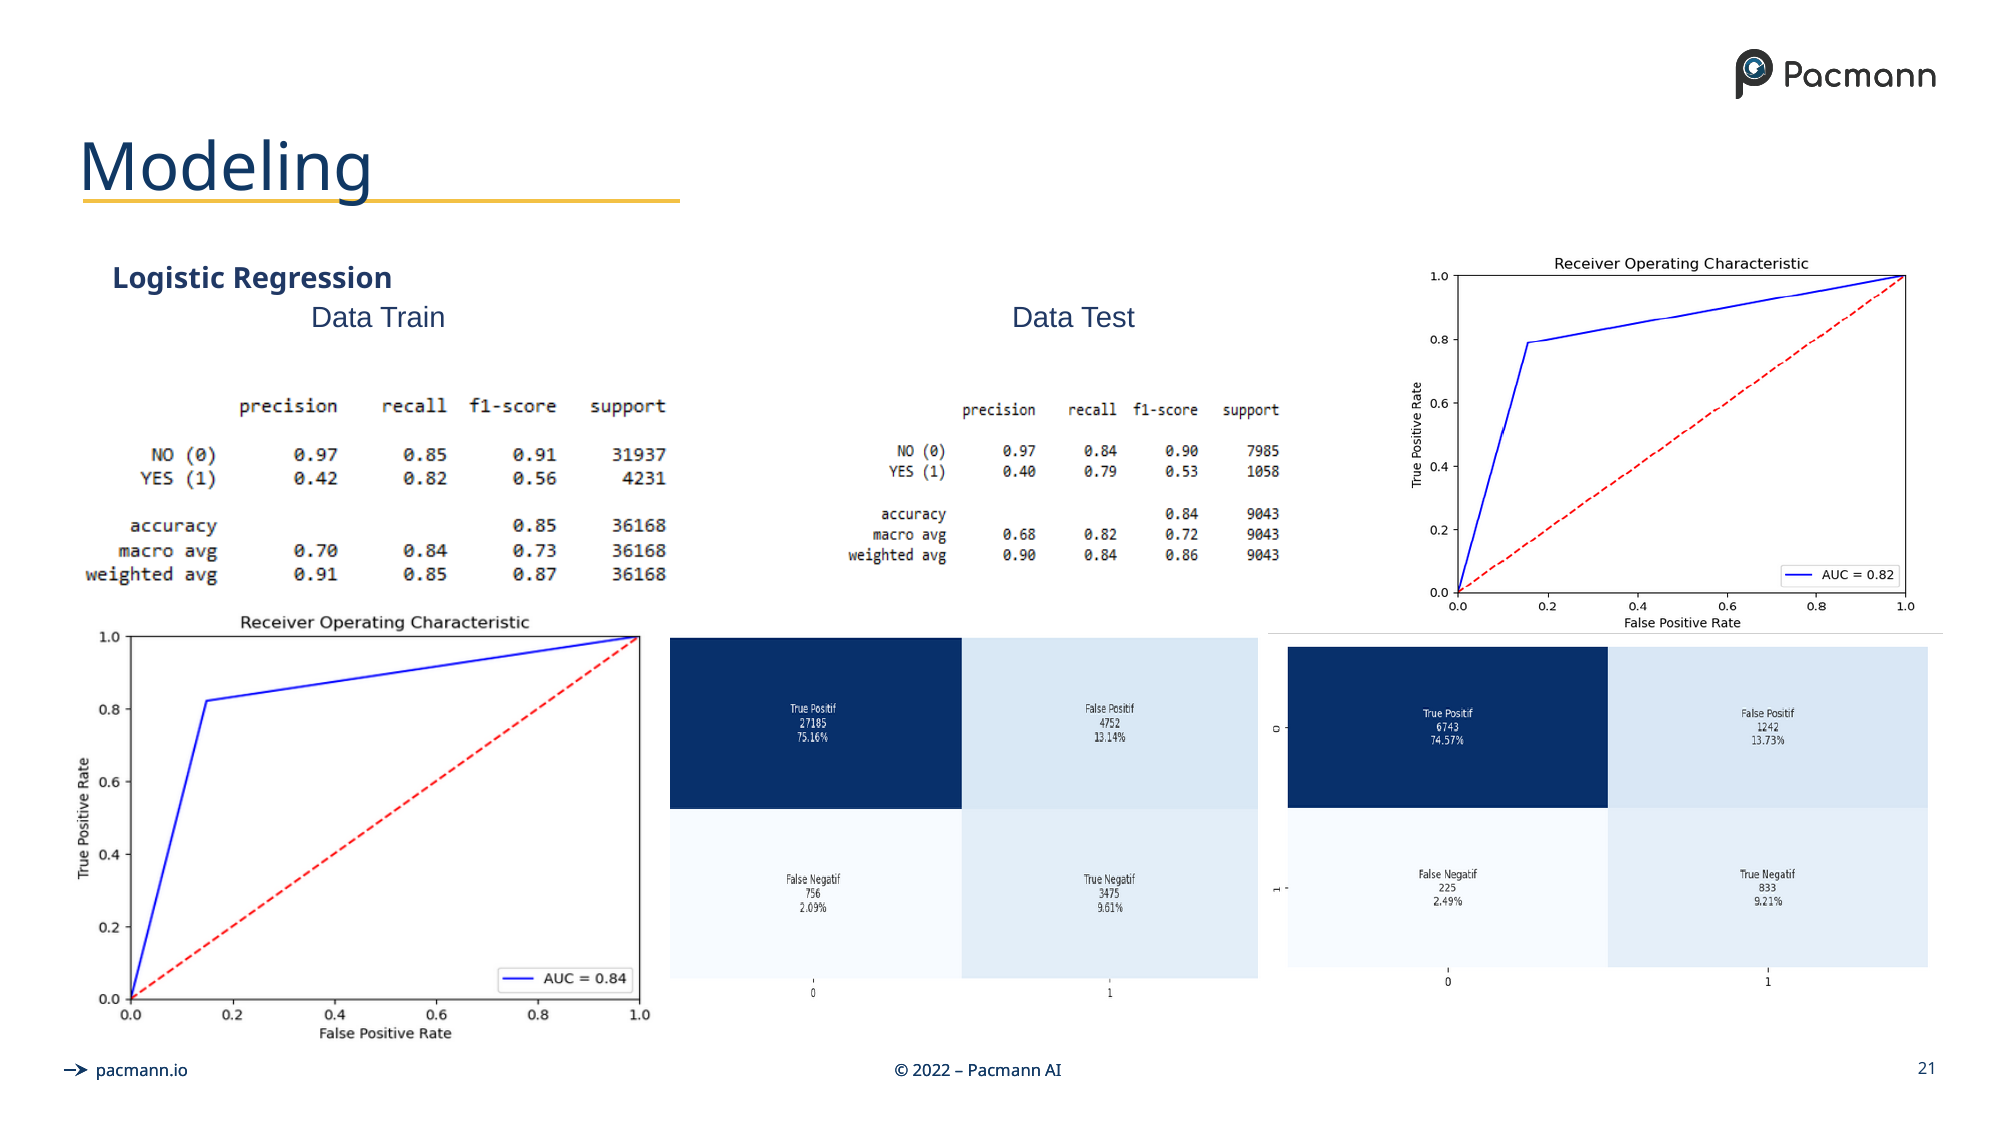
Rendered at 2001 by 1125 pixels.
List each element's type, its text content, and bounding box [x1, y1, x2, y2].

picture [68, 392, 726, 598]
title Modeling [63, 59, 1935, 278]
picture [68, 612, 1943, 1051]
text_box Logistic Regression [97, 252, 409, 302]
picture [1397, 251, 1929, 631]
picture [843, 392, 1305, 570]
picture [1707, 36, 1966, 112]
text_box Data Test [997, 290, 1151, 341]
text_box Data Train [296, 290, 461, 341]
